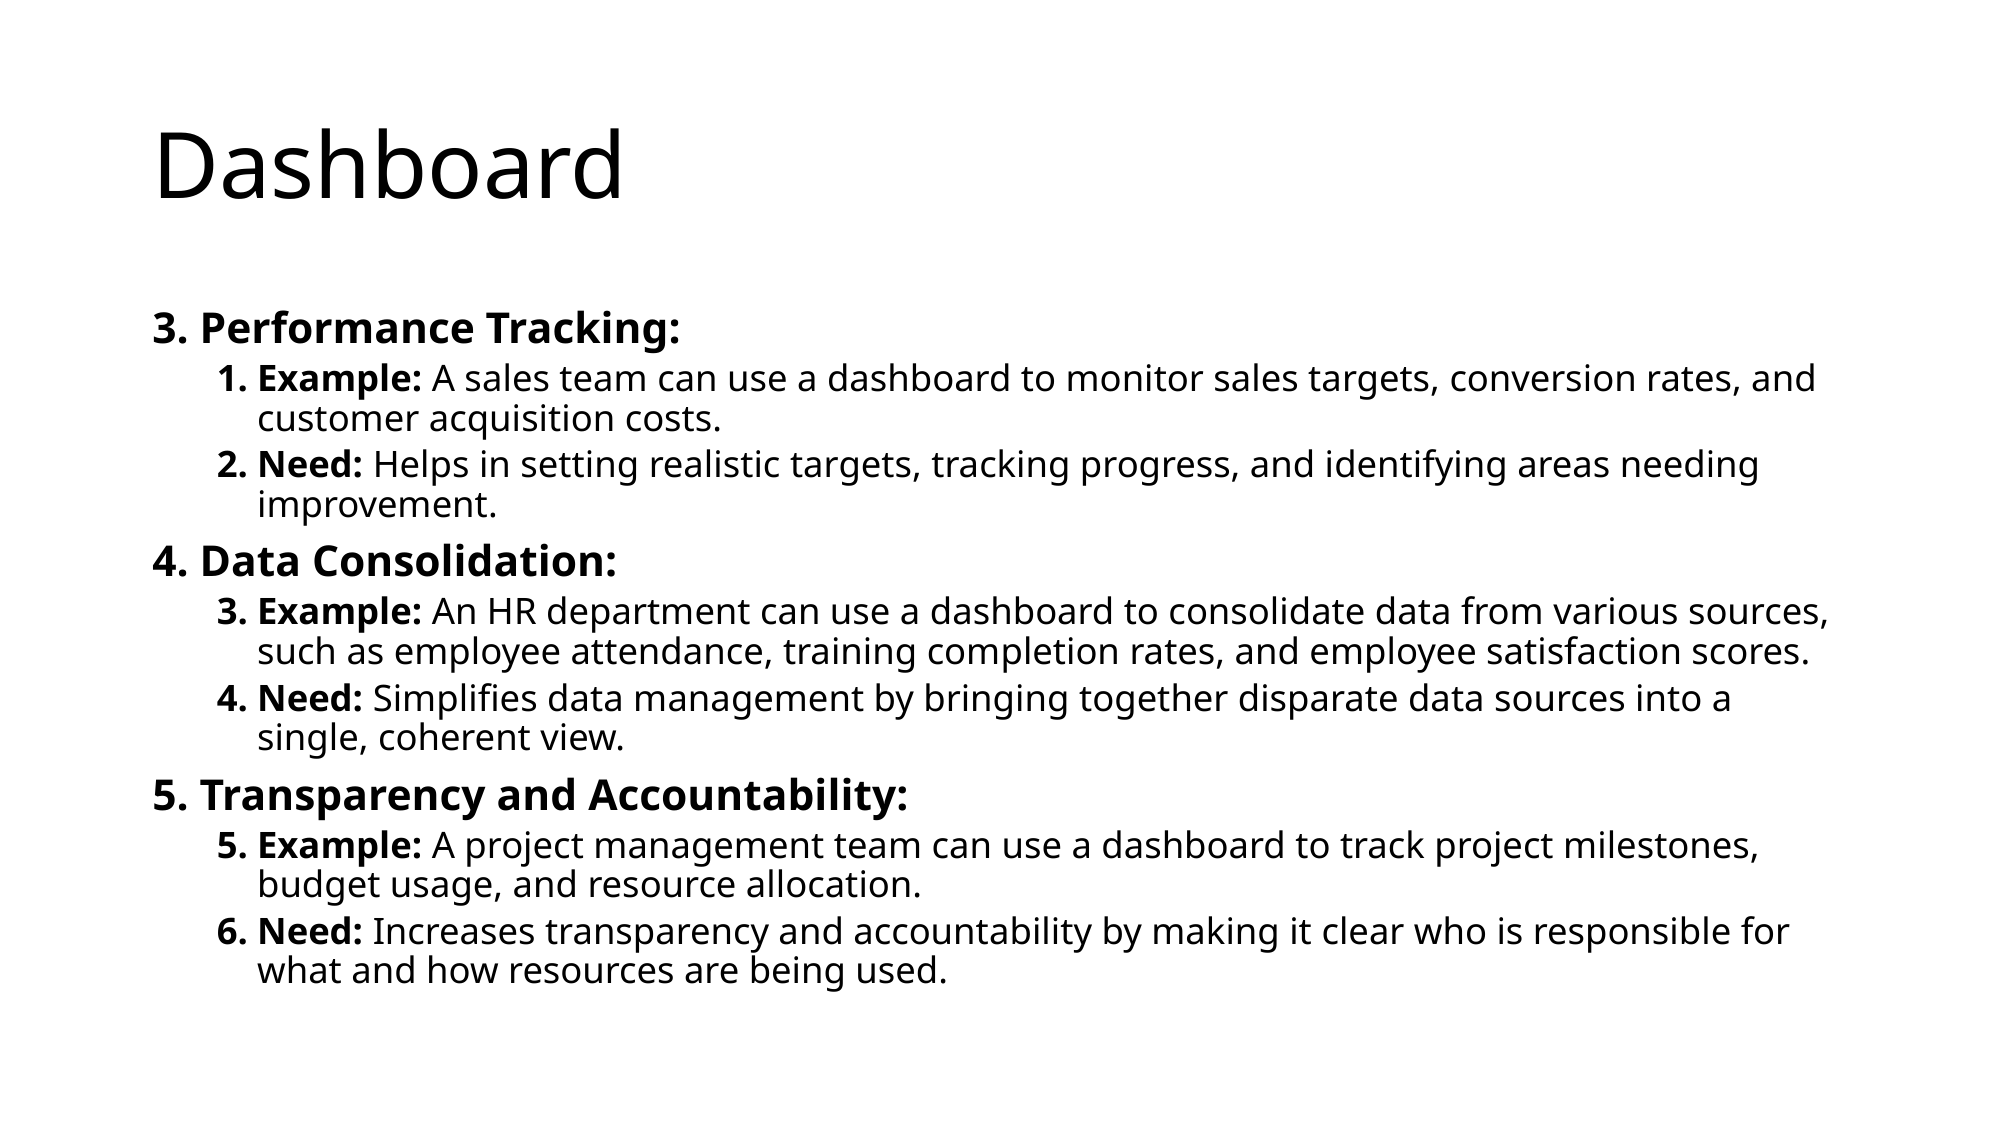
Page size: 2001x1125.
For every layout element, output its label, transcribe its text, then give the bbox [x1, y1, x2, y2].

title Dashboard [137, 59, 1863, 278]
list 3. Performance Tracking: Example: A sales team can use a dashboard to monitor sales targets, conversion rates, and customer acquisition costs. Need: Helps in setting realistic targets, tracking progress, and identifying areas needing improvement. 4. Data Consolidation: Example: An HR department can use a dashboard to consolidate data from various sources, such as employee attendance, training completion rates, and employee satisfaction scores. Need: Simplifies data management by bringing together disparate data sources into a single, coherent view. 5. Transparency and Accountability: Example: A project management team can use a dashboard to track project milestones, budget usage, and resource allocation. Need: Increases transparency and accountability by making it clear who is responsible for what and how resources are being used. [137, 299, 1863, 1014]
